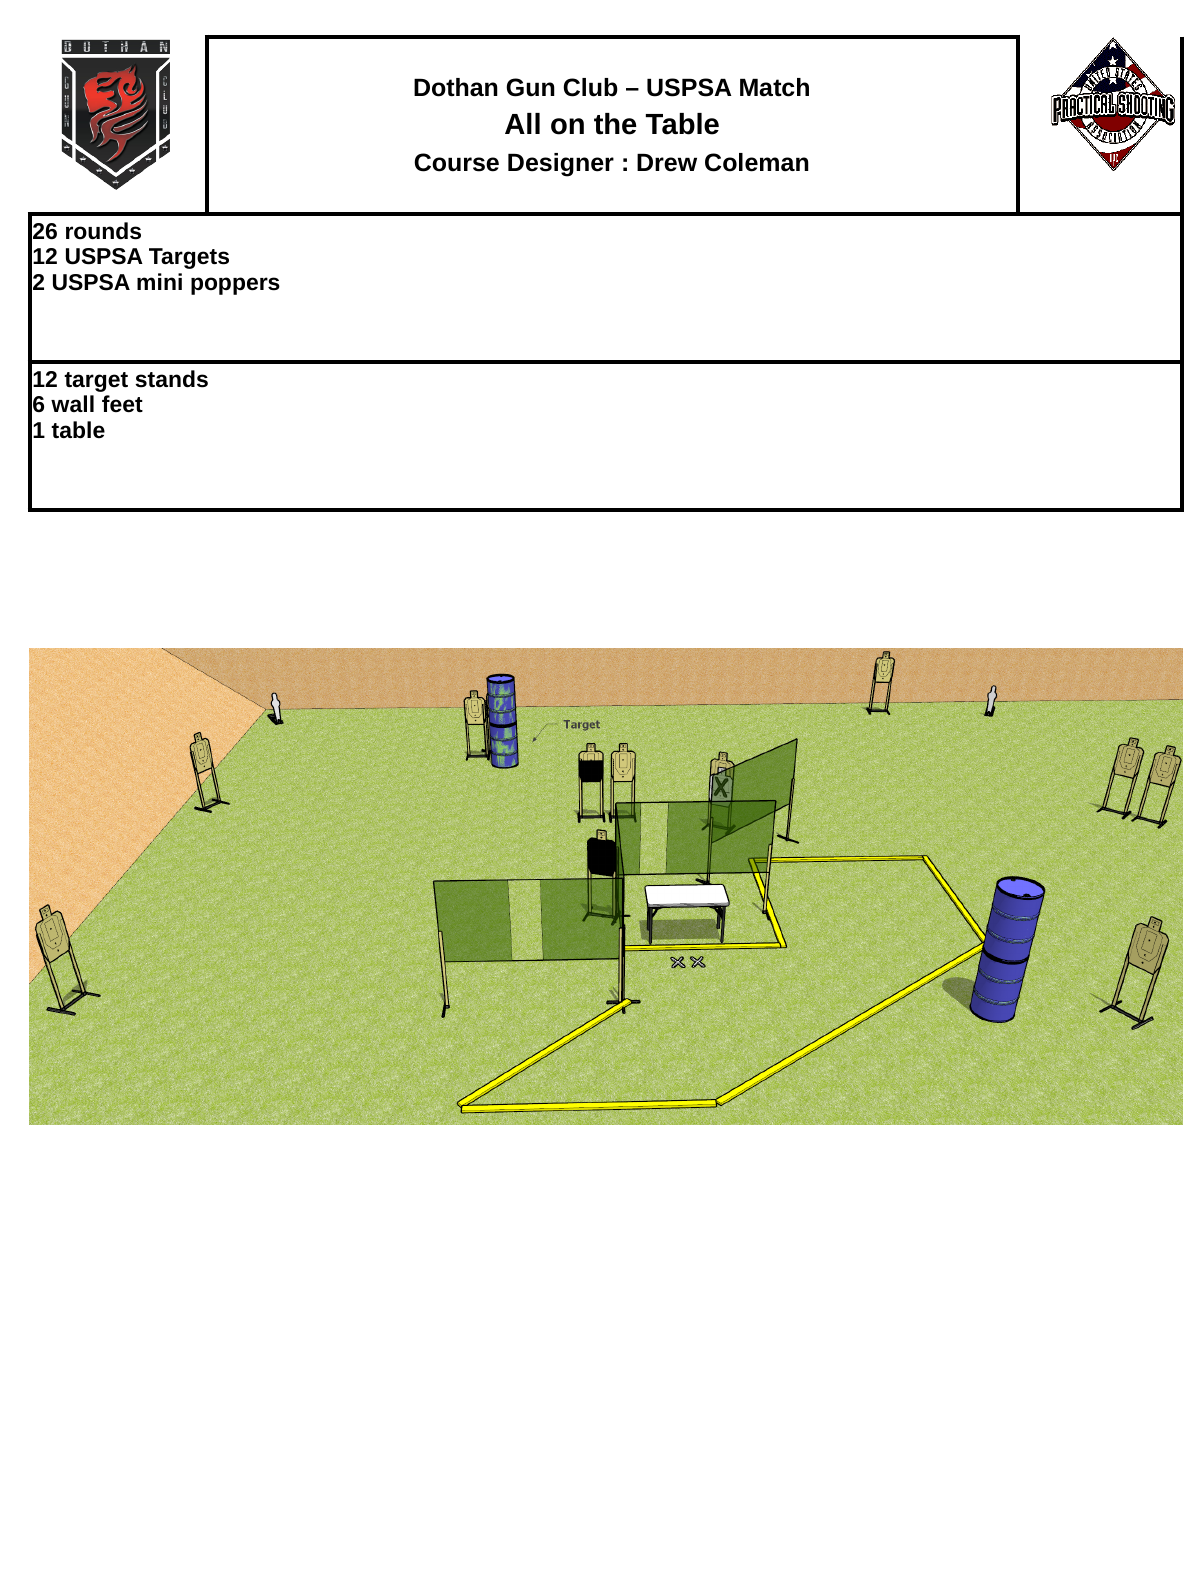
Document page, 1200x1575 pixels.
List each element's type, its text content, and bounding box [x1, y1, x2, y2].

table_header [30, 37, 205, 212]
picture [29, 648, 1183, 1125]
table_cell 26 rounds 12 USPSA Targets 2 USPSA mini poppers [32, 216, 1180, 360]
picture [1044, 36, 1183, 175]
table_cell 12 target stands 6 wall feet 1 table [32, 364, 1180, 508]
picture [58, 36, 173, 193]
table_header [1020, 37, 1180, 212]
table_header Dothan Gun Club – USPSA Match All on the Table Course Designer : Drew Coleman [209, 39, 1016, 212]
